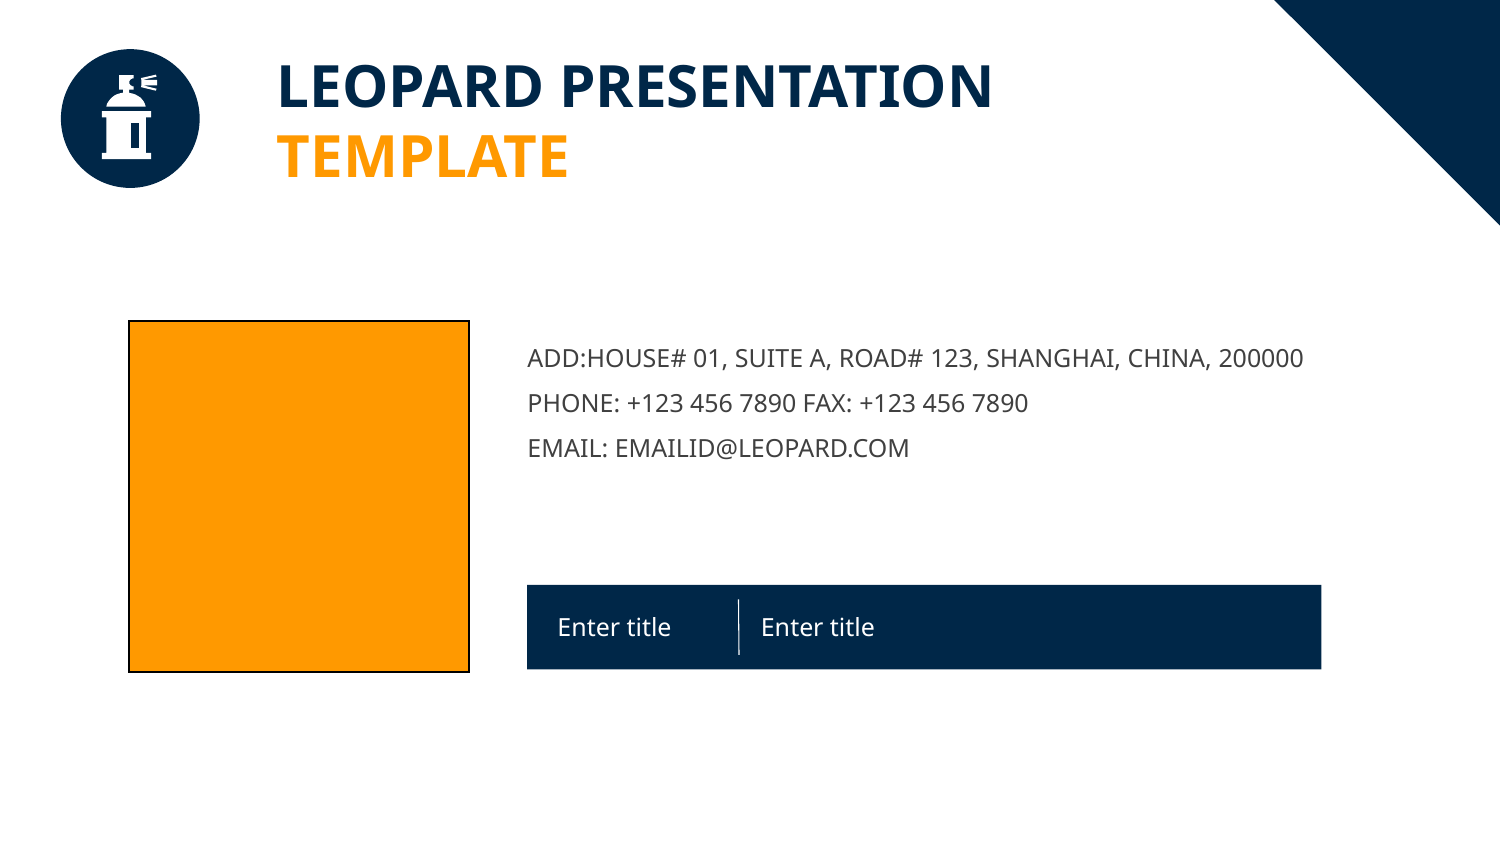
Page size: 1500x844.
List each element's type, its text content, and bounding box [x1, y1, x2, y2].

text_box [60, 48, 200, 189]
text_box Enter title [542, 603, 728, 679]
text_box LEOPARD PRESENTATION TEMPLATE [266, 43, 1167, 196]
text_box [129, 321, 470, 672]
text_box Enter title [746, 603, 890, 649]
text_box [527, 584, 1322, 670]
text_box [1271, 0, 1500, 229]
text_box ADD:HOUSE# 01, SUITE A, ROAD# 123, SHANGHAI, CHINA, 200000 PHONE: +123 456 7890 FAX: +123 456 7890 EMAIL: EMAILID@LEOPARD.COM [512, 320, 1323, 470]
